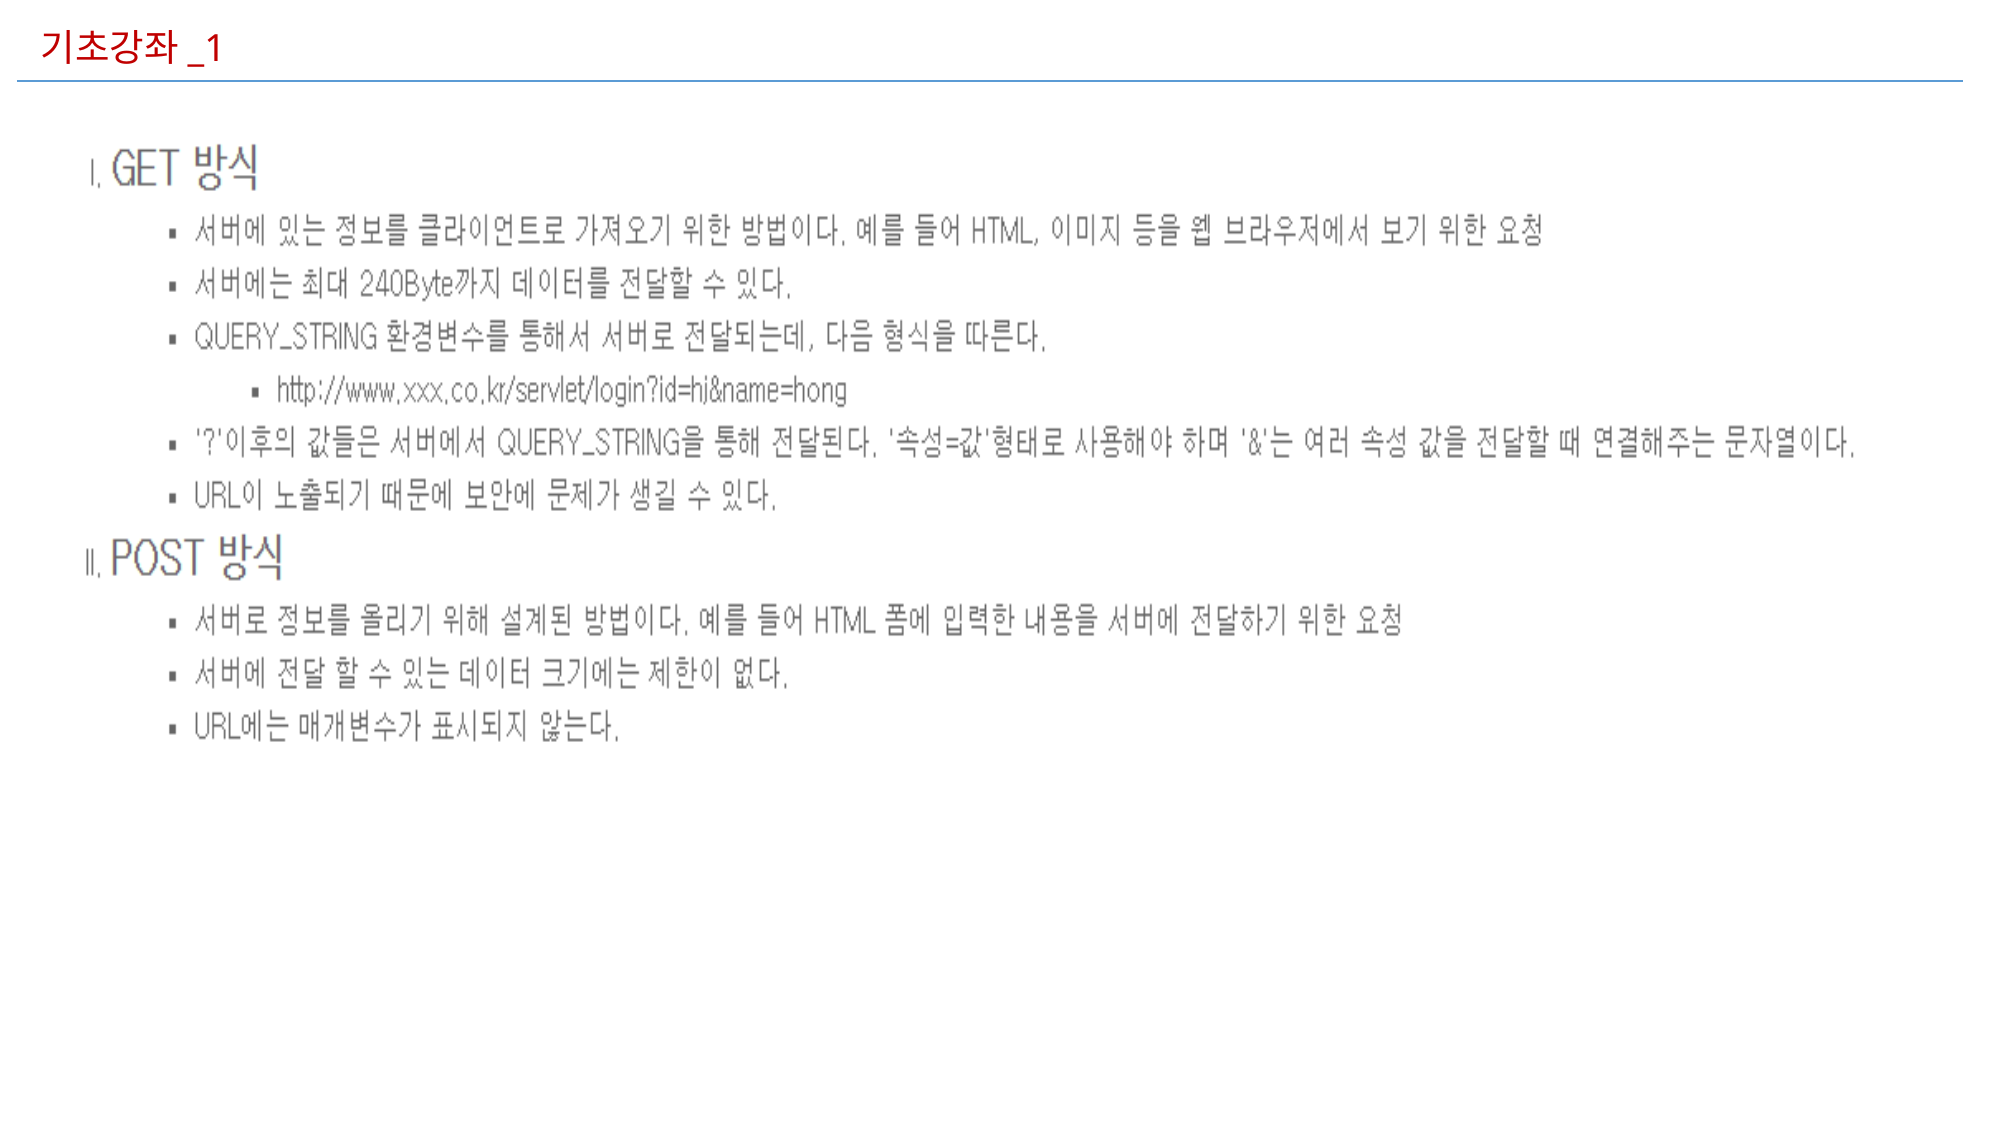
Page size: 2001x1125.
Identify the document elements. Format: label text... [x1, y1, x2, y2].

picture [72, 138, 1898, 766]
text_box 기초강좌_1 [25, 16, 729, 77]
